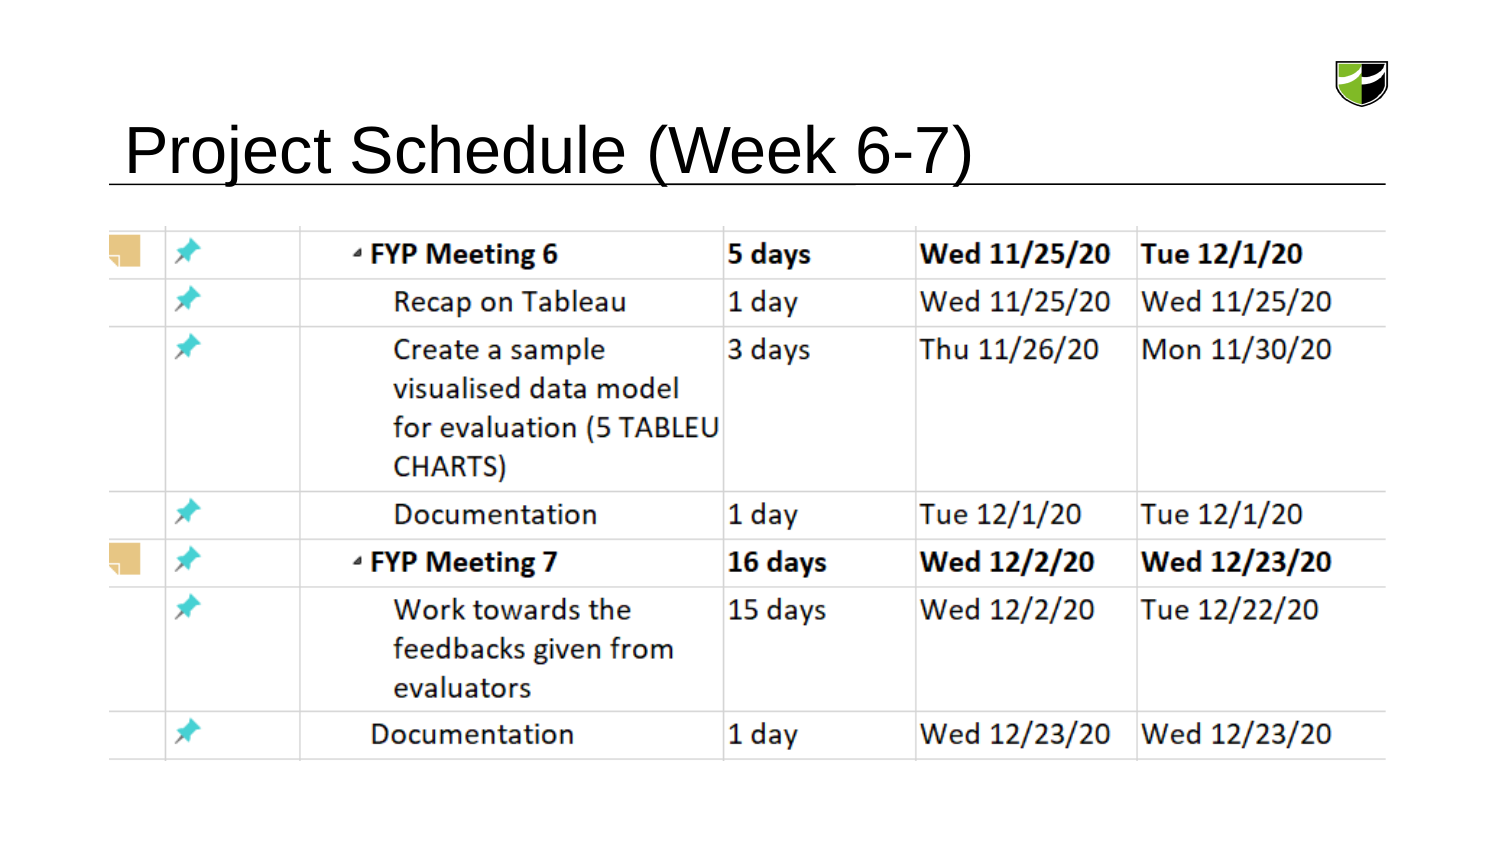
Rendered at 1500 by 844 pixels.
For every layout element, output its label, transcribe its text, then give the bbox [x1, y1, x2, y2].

picture [108, 226, 1386, 761]
title Project Schedule (Week 6-7) [109, 109, 1386, 185]
picture [1335, 56, 1393, 107]
